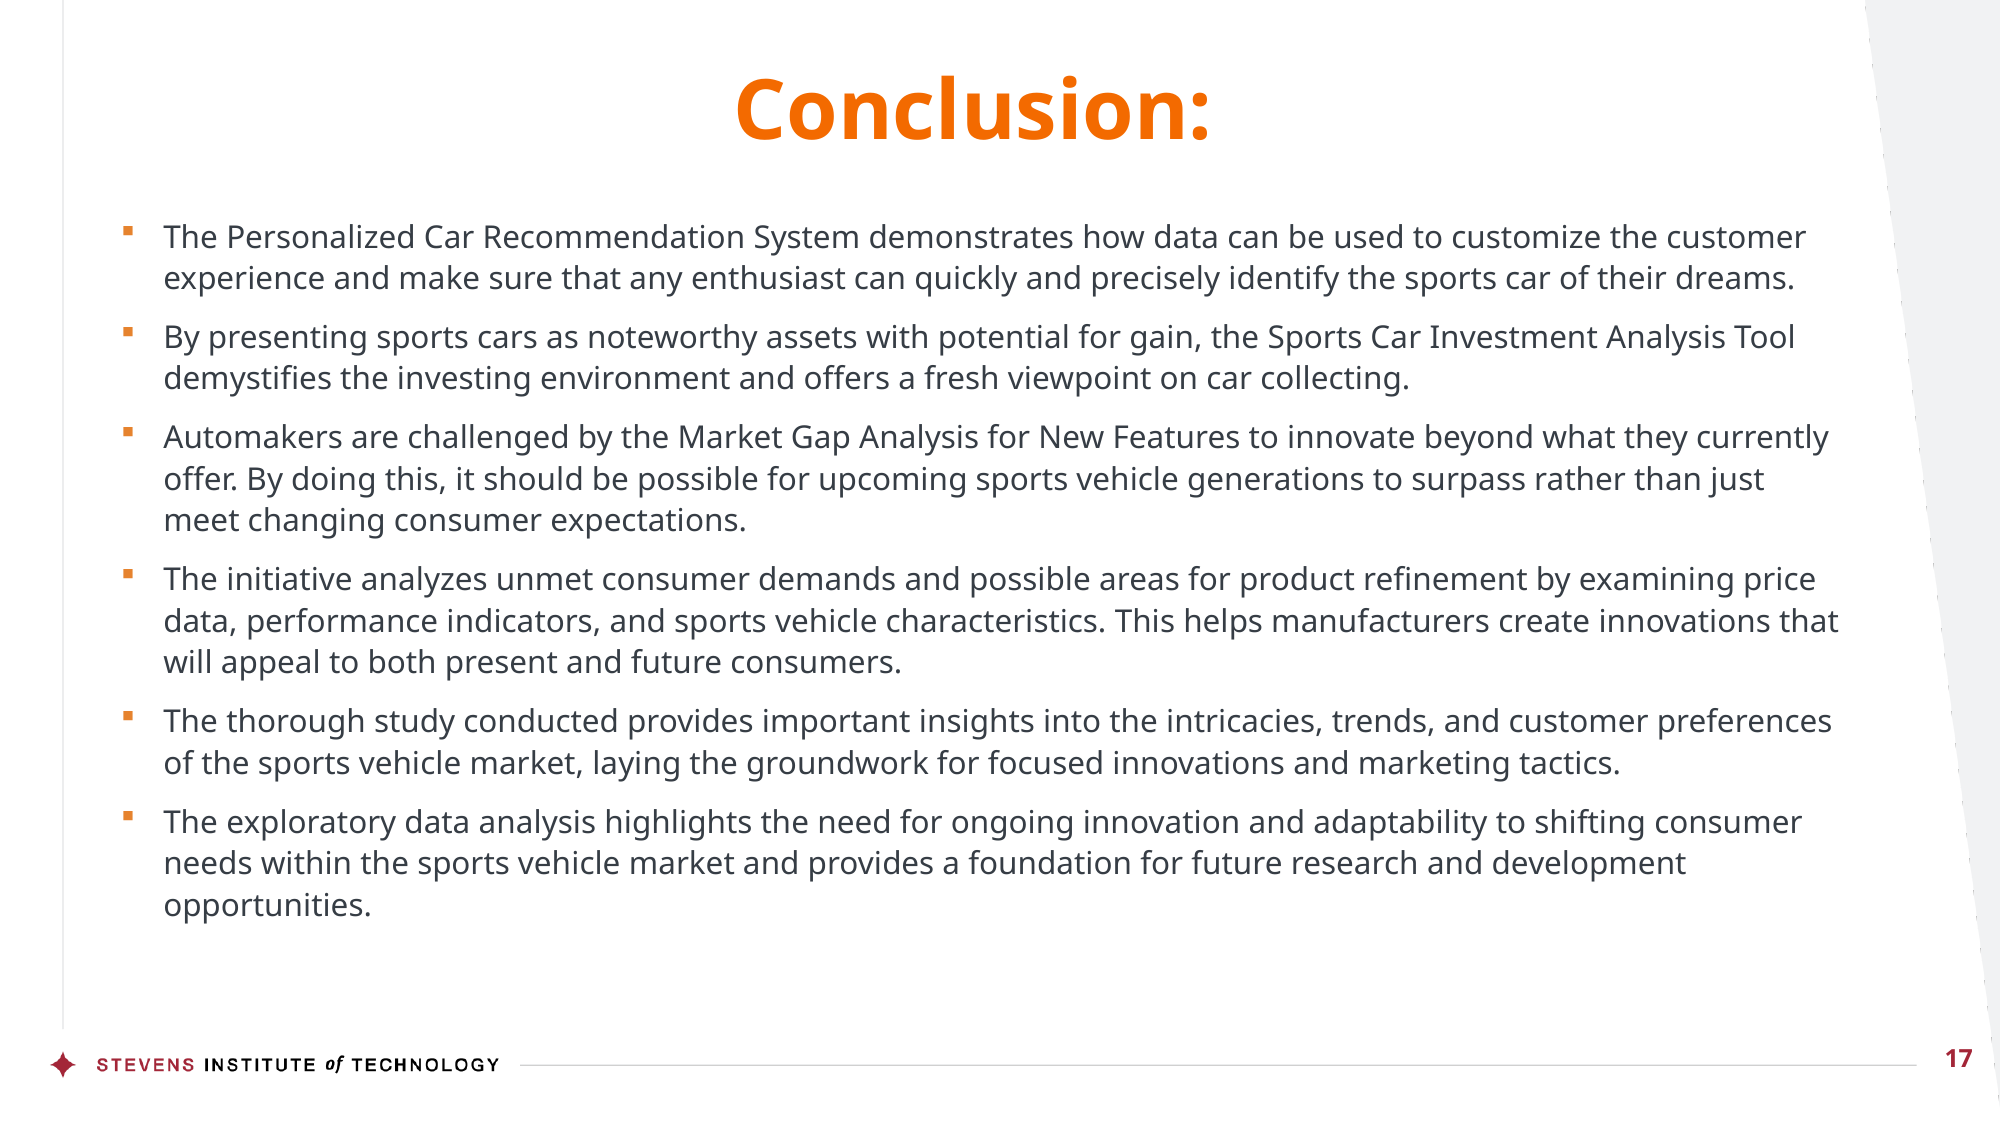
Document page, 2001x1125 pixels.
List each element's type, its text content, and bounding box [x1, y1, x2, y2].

list The Personalized Car Recommendation System demonstrates how data can be used to customize the customer experience and make sure that any enthusiast can quickly and precisely identify the sports car of their dreams. By presenting sports cars as noteworthy assets with potential for gain, the Sports Car Investment Analysis Tool demystifies the investing environment and offers a fresh viewpoint on car collecting. Automakers are challenged by the Market Gap Analysis for New Features to innovate beyond what they currently offer. By doing this, it should be possible for upcoming sports vehicle generations to surpass rather than just meet changing consumer expectations. The initiative analyzes unmet consumer demands and possible areas for product refinement by examining price data, performance indicators, and sports vehicle characteristics. This helps manufacturers create innovations that will appeal to both present and future consumers. The thorough study conducted provides important insights into the intricacies, trends, and customer preferences of the sports vehicle market, laying the groundwork for focused innovations and marketing tactics. The exploratory data analysis highlights the need for ongoing innovation and adaptability to shifting consumer needs within the sports vehicle market and provides a foundation for future research and development opportunities. [105, 205, 1863, 995]
title Conclusion: [105, 59, 1863, 199]
slide_number 17 [1538, 1029, 1988, 1090]
